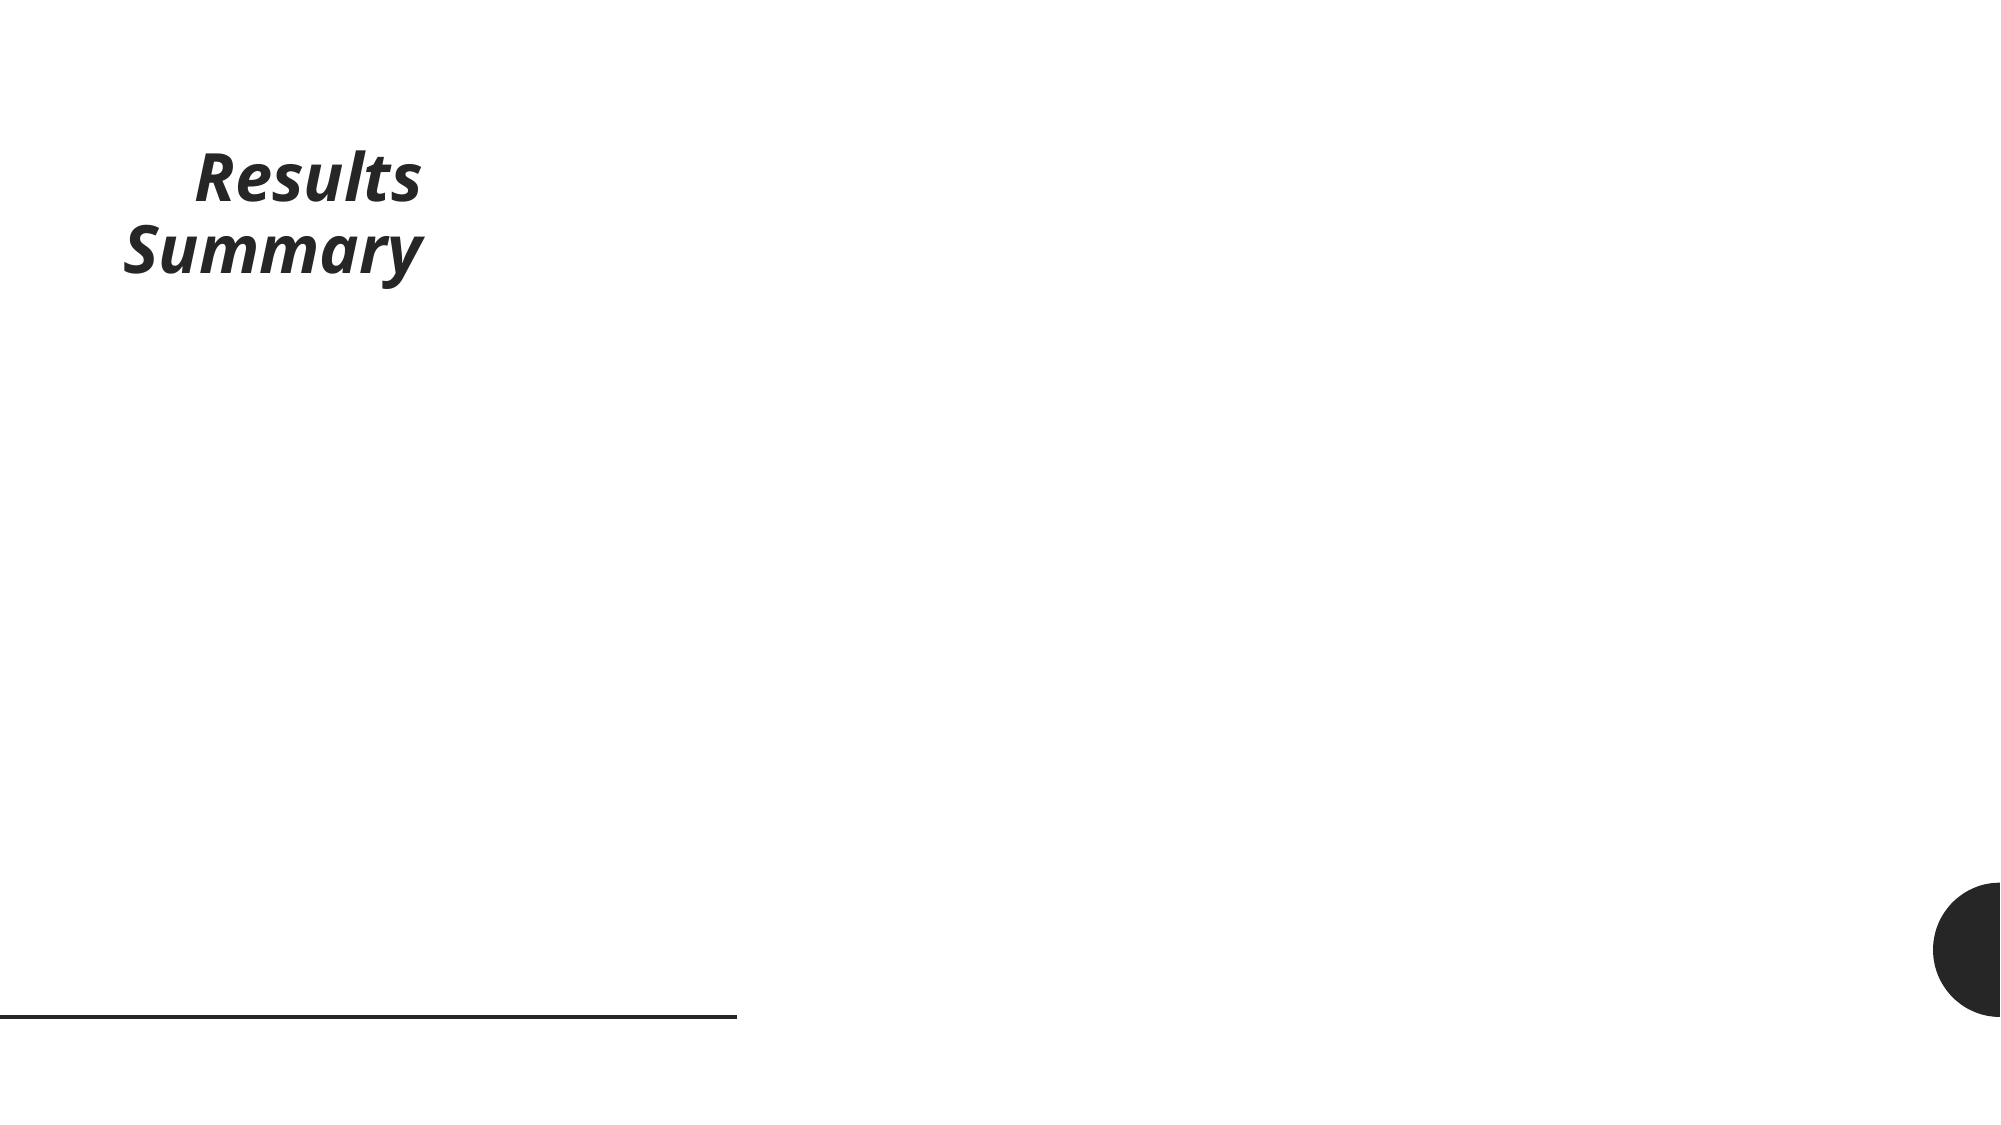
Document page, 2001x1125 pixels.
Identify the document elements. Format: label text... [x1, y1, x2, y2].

title Results Summary [33, 105, 438, 296]
